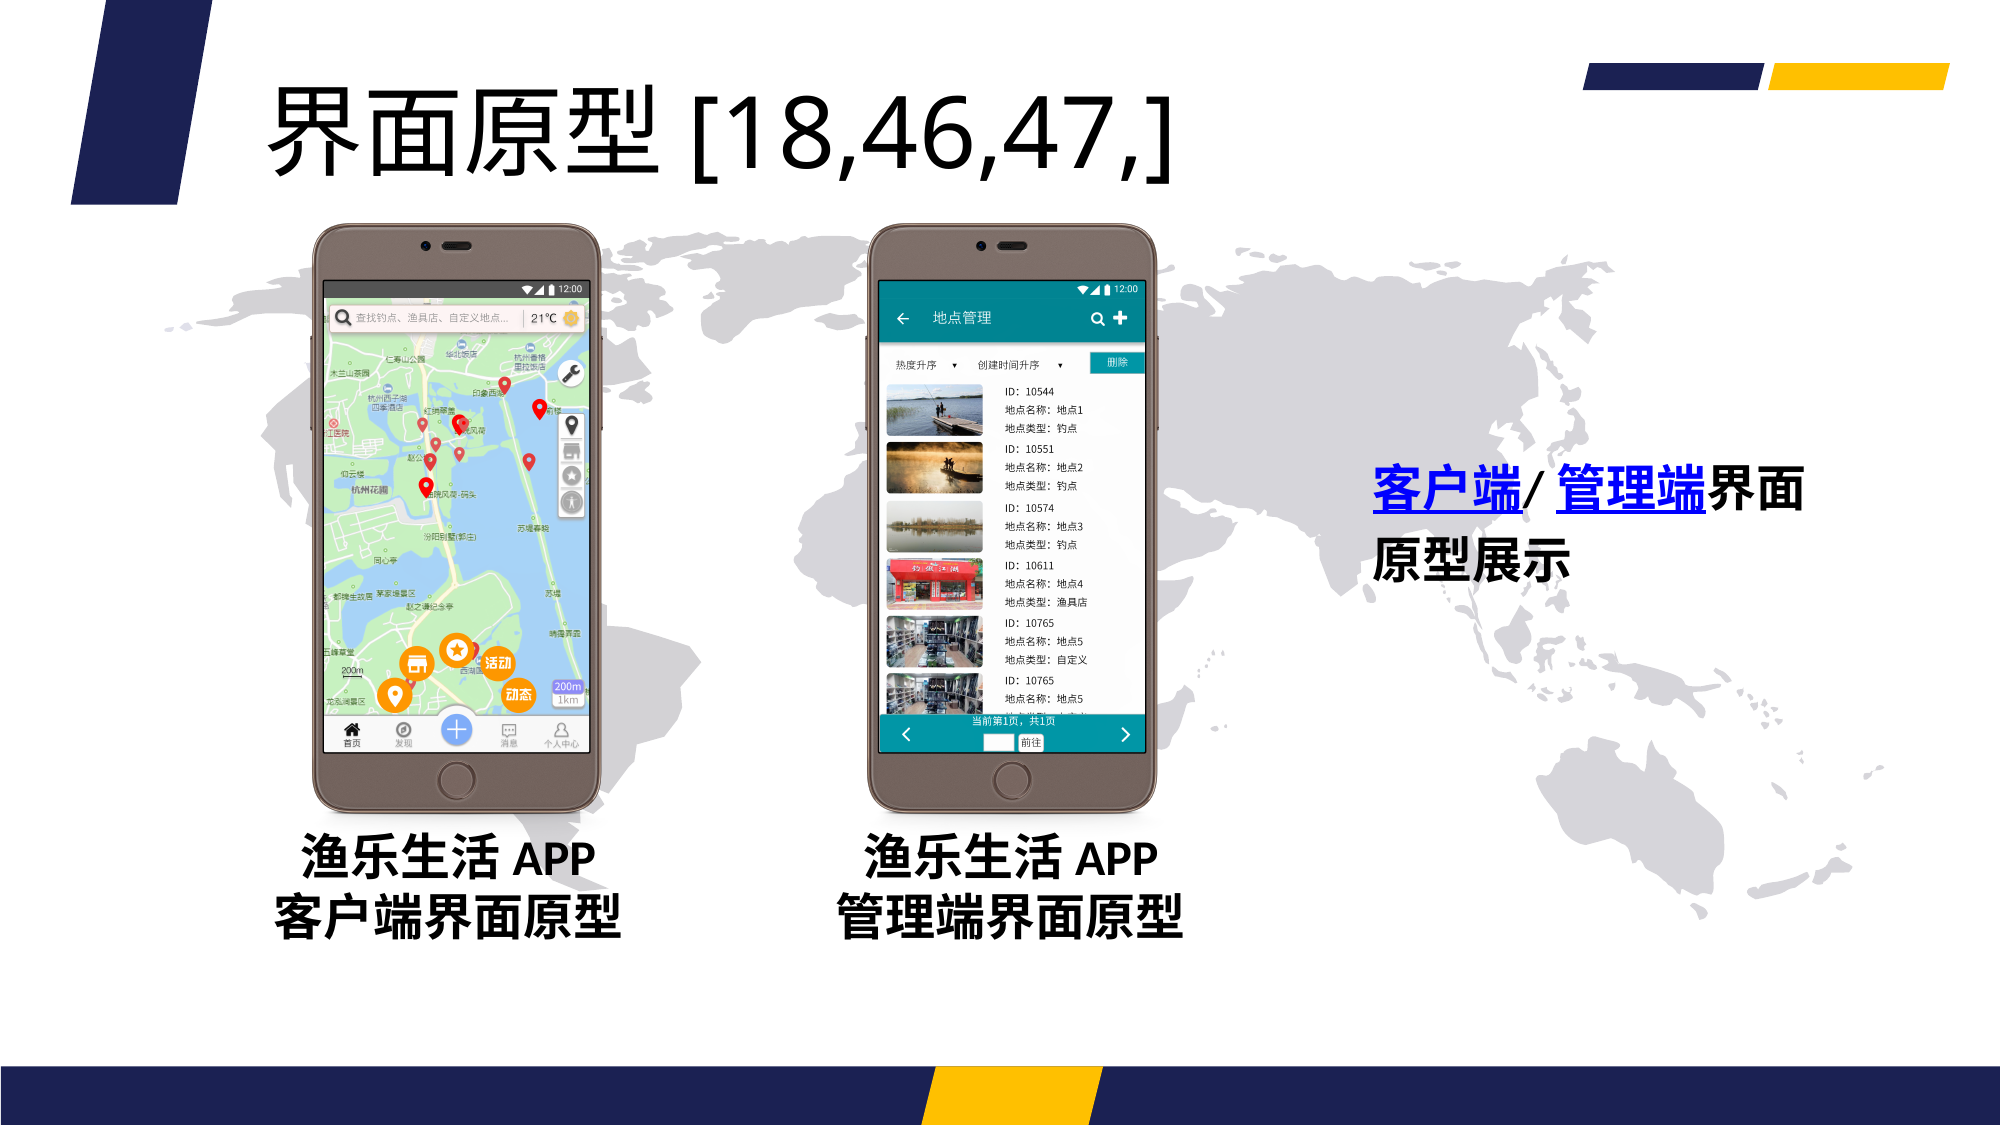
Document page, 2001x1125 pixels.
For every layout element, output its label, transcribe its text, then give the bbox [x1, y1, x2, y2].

text_box 界面原型[18,46,47,] [244, 58, 2000, 199]
picture [256, 164, 657, 874]
text_box [68, 0, 215, 207]
text_box [0, 1064, 935, 1125]
picture [812, 164, 1212, 874]
text_box [1091, 1064, 2000, 1125]
text_box 渔乐生活APP 客户端界面原型 [232, 931, 664, 953]
text_box [919, 1064, 1106, 1125]
text_box 渔乐生活APP 管理端界面原型 [795, 931, 1227, 953]
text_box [163, 231, 1885, 921]
